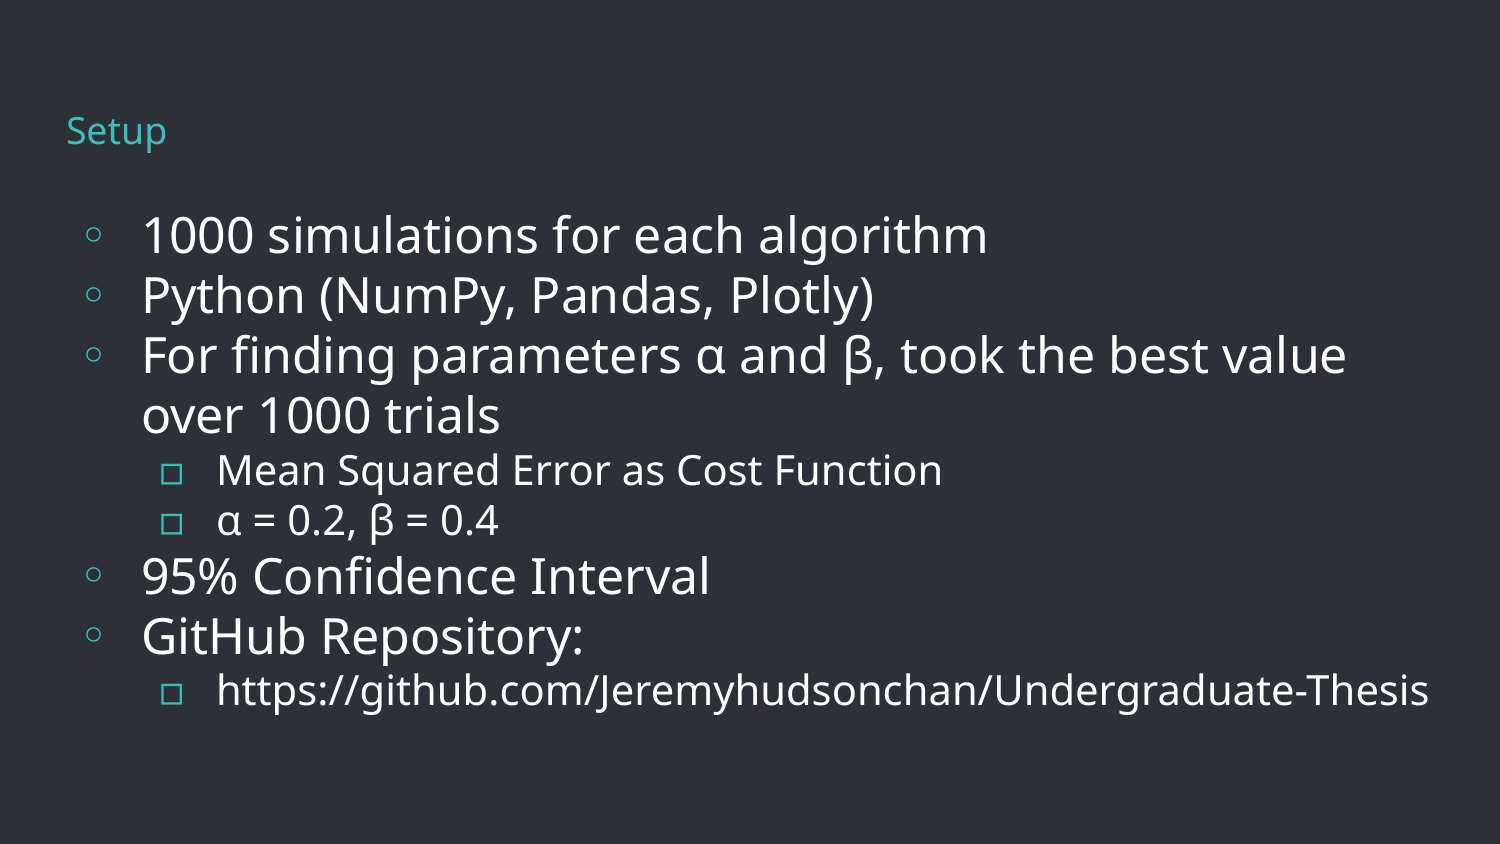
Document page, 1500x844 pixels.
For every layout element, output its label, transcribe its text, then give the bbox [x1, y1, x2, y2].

list 1000 simulations for each algorithm Python (NumPy, Pandas, Plotly) For finding parameters α and β, took the best value over 1000 trials Mean Squared Error as Cost Function α = 0.2, β = 0.4 95% Confidence Interval GitHub Repository: https://github.com/Jeremyhudsonchan/Undergraduate-Thesis [51, 189, 1449, 750]
title Setup [51, 72, 1449, 167]
